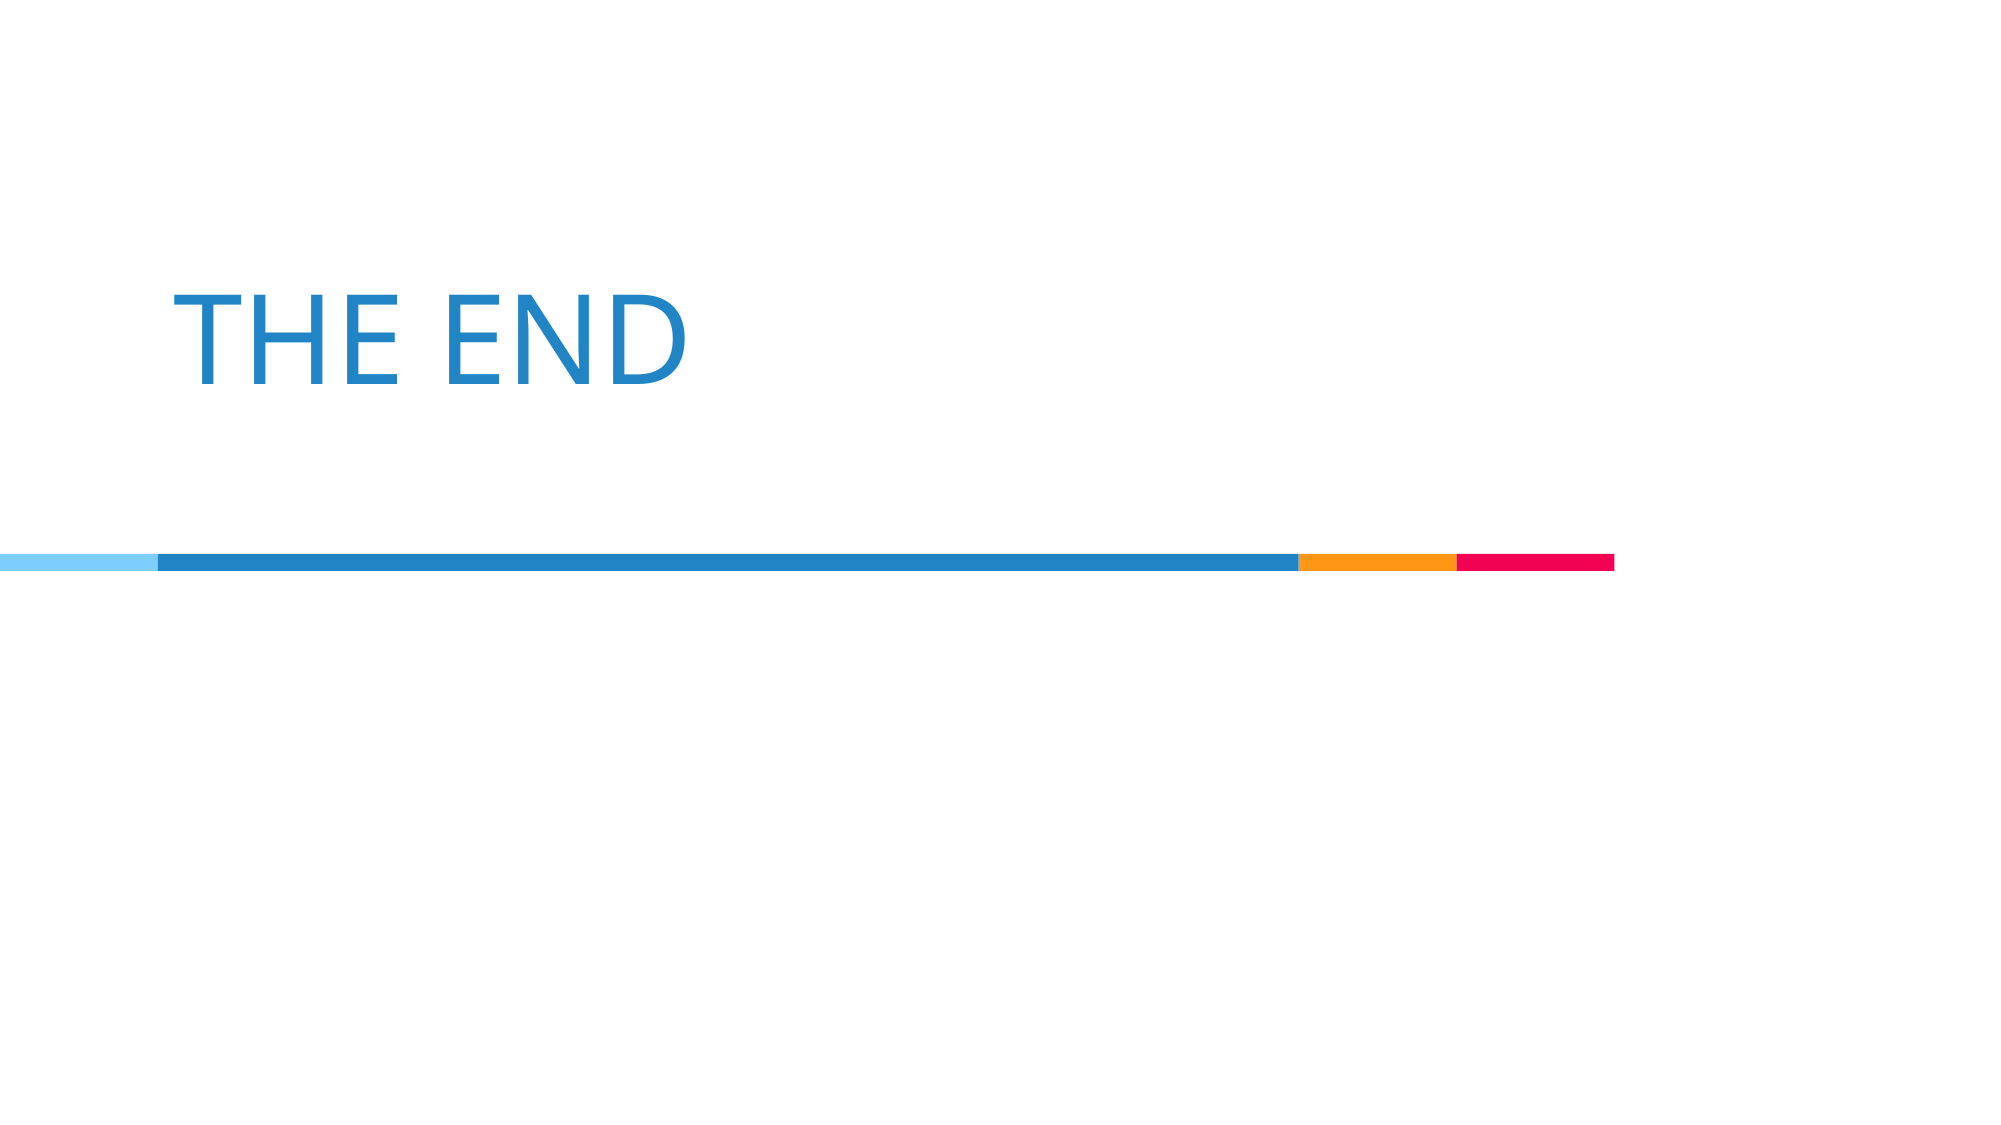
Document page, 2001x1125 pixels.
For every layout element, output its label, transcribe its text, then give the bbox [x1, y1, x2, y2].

title THE END [158, 244, 1632, 498]
